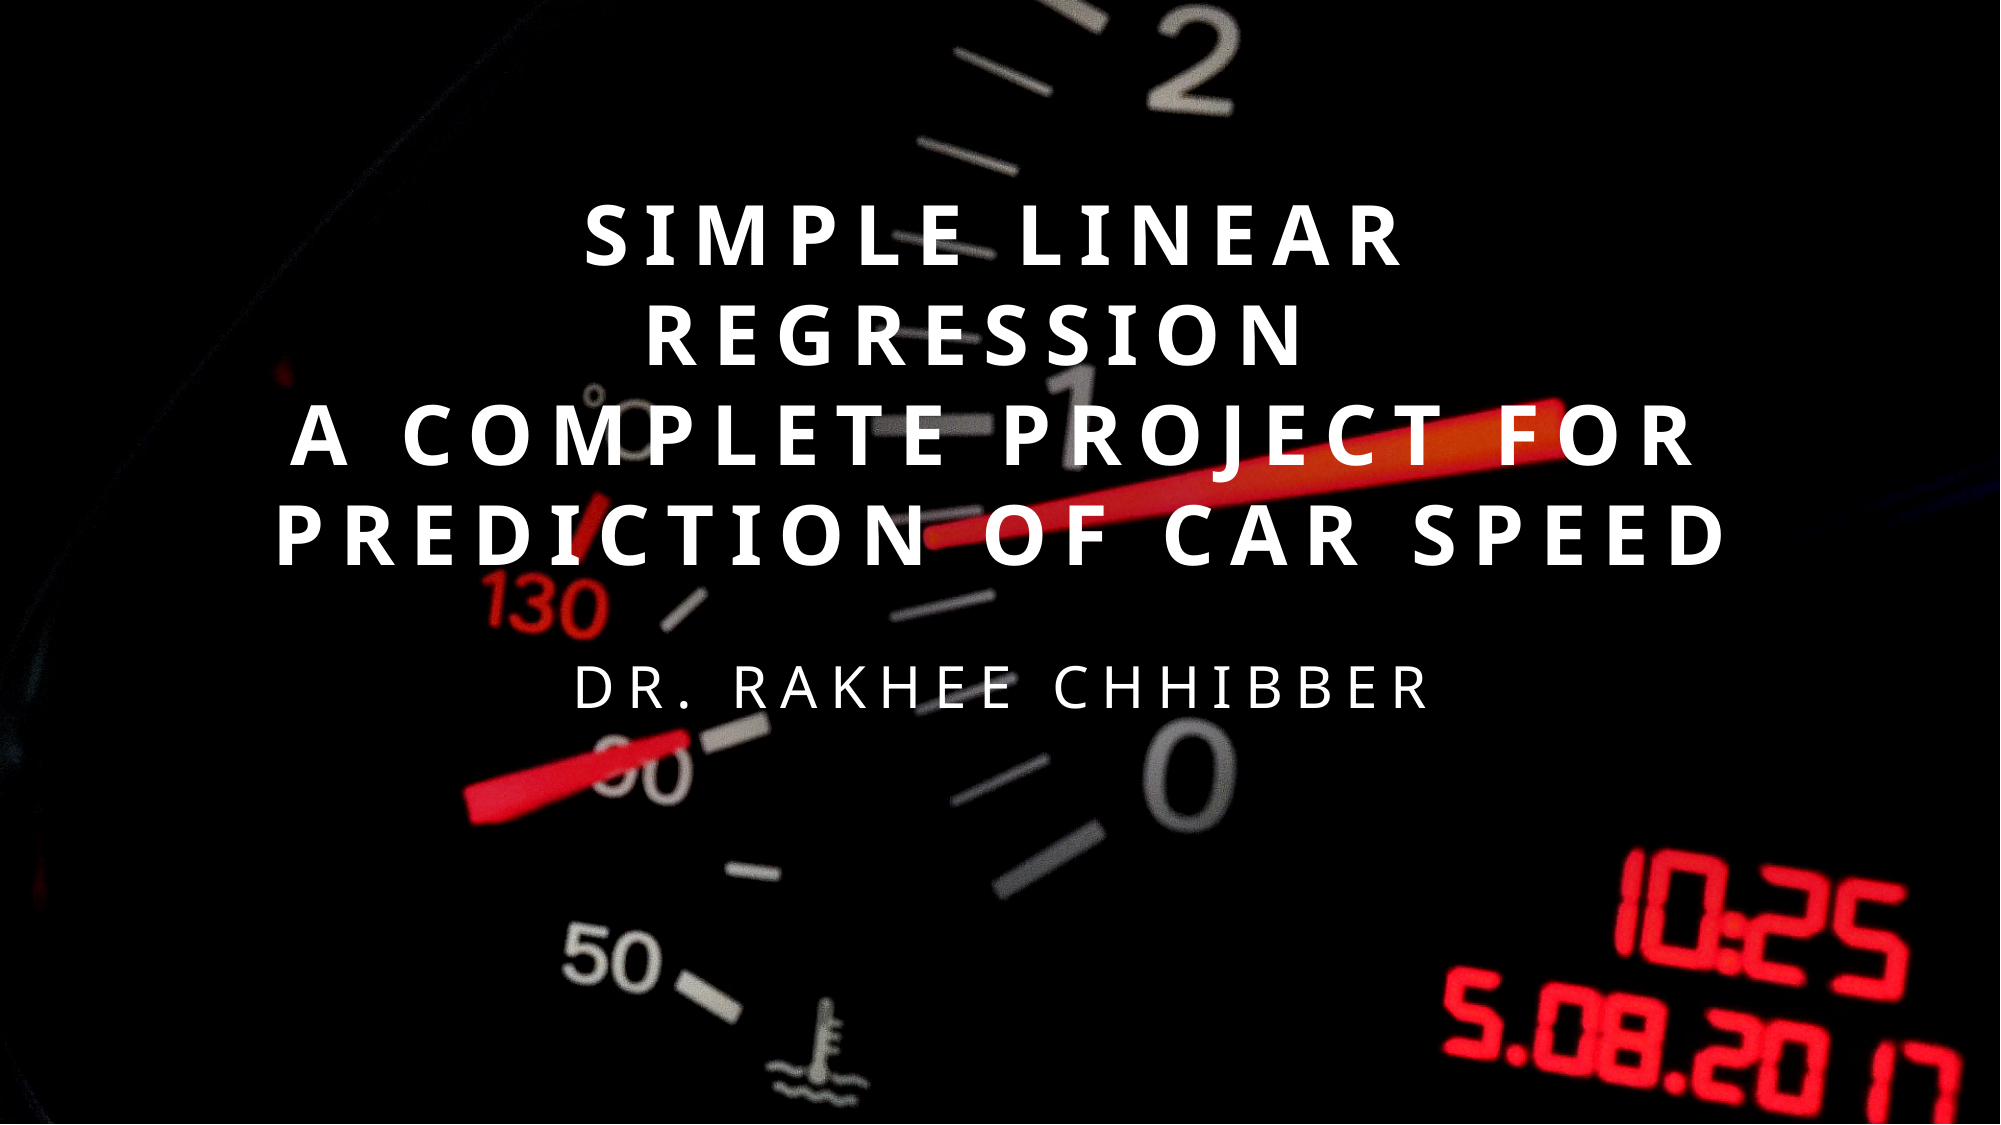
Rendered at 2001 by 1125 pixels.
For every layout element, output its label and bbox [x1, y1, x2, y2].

text_box [0, 0, 2000, 1125]
